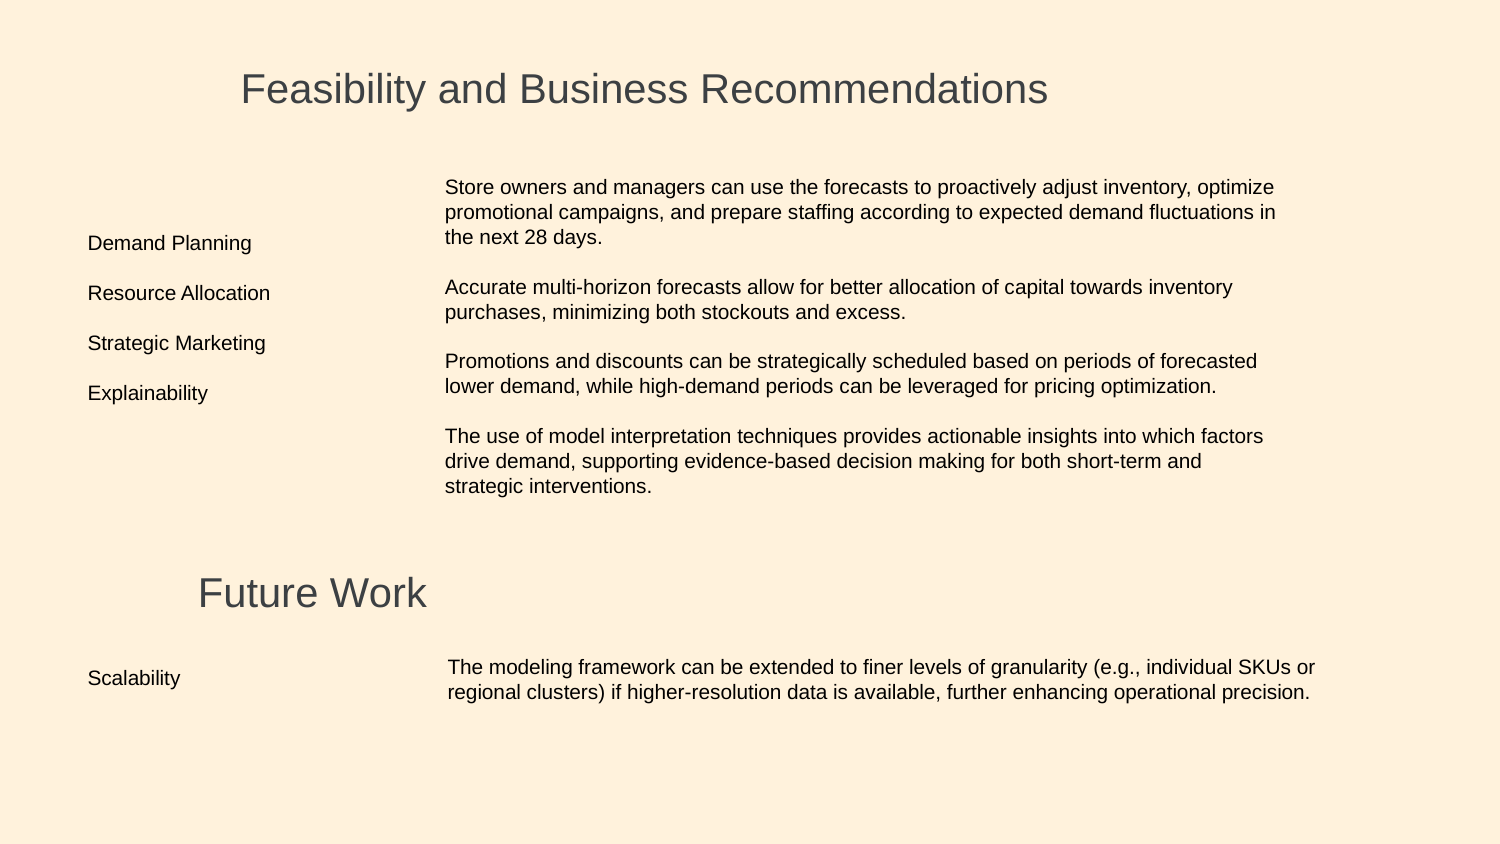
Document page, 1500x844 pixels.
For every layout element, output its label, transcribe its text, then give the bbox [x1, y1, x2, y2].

text_box Store owners and managers can use the forecasts to proactively adjust inventory, optimize promotional campaigns, and prepare staffing according to expected demand fluctuations in the next 28 days. Accurate multi-horizon forecasts allow for better allocation of capital towards inventory purchases, minimizing both stockouts and excess. Promotions and discounts can be strategically scheduled based on periods of forecasted lower demand, while high-demand periods can be leveraged for pricing optimization. The use of model interpretation techniques provides actionable insights into which factors drive demand, supporting evidence-based decision making for both short-term and strategic interventions. [430, 158, 1298, 514]
title The modeling framework can be extended to finer levels of granularity (e.g., individual SKUs or regional clusters) if higher-resolution data is available, further enhancing operational precision. [447, 638, 1344, 737]
title Future Work [197, 539, 1217, 616]
text_box Demand Planning Resource Allocation Strategic Marketing Explainability [72, 189, 358, 420]
title Feasibility and Business Recommendations [240, 35, 1260, 112]
text_box Scalability [72, 651, 261, 702]
